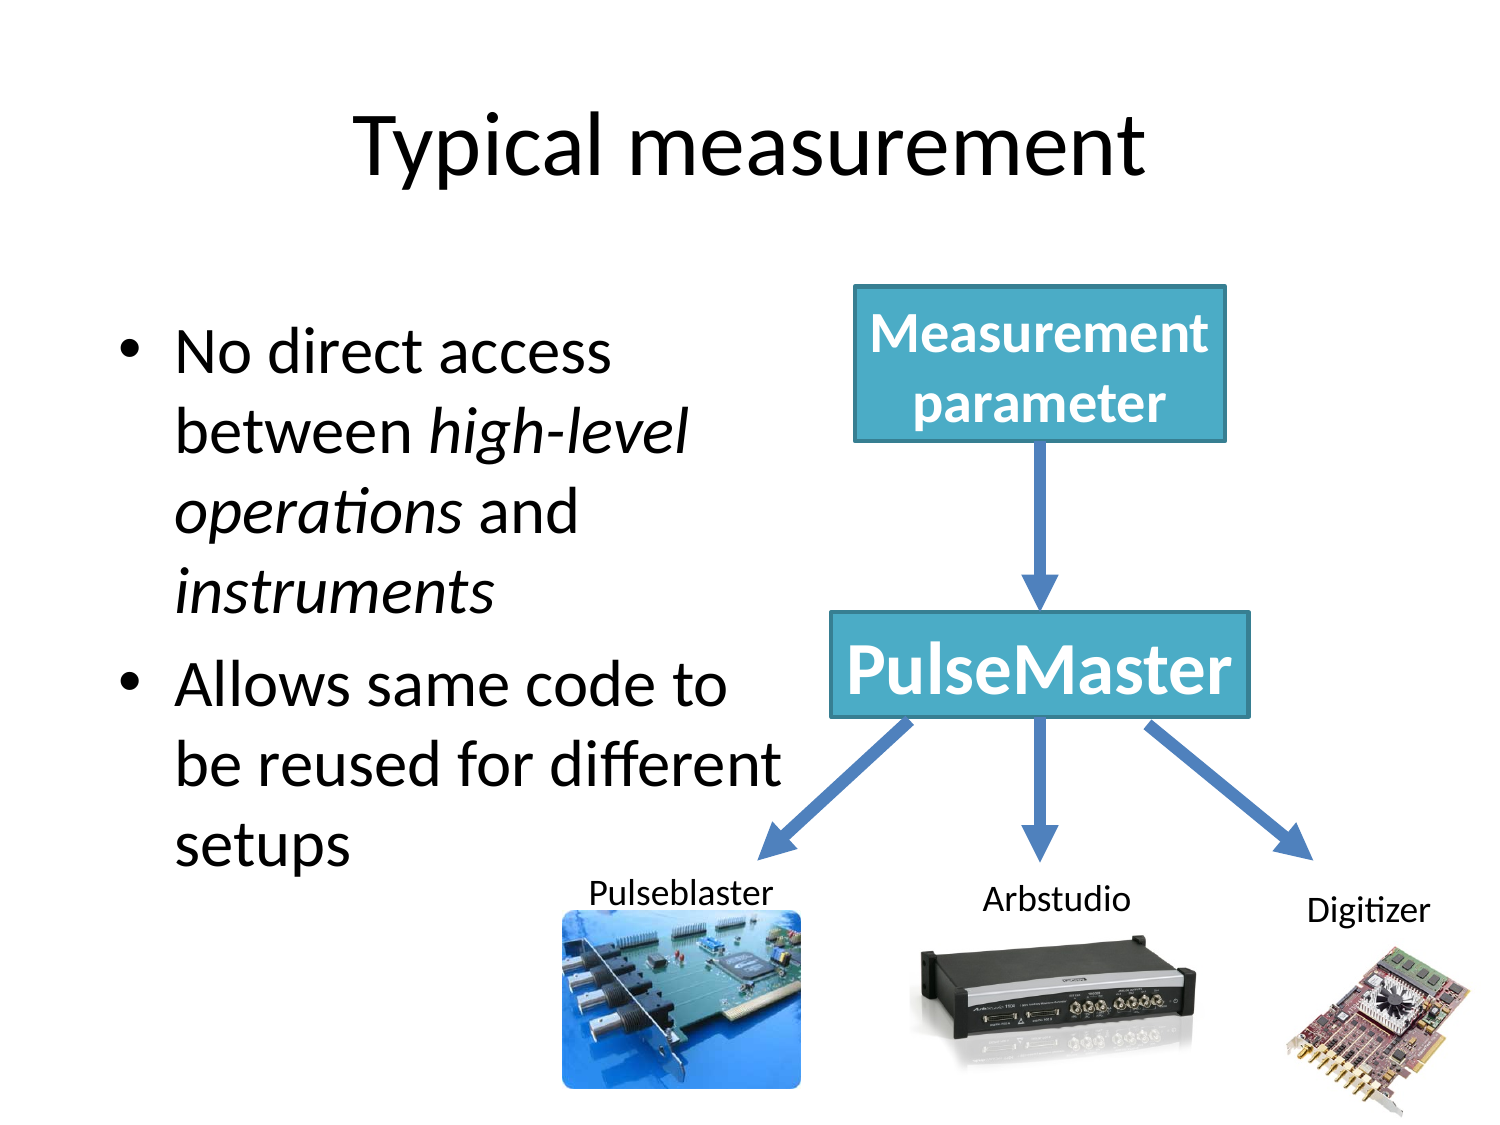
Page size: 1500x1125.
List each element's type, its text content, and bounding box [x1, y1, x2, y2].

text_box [1147, 724, 1314, 861]
text_box Measurement parameter [853, 284, 1227, 443]
picture [1261, 937, 1496, 1125]
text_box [756, 720, 910, 861]
title Typical measurement [75, 45, 1425, 233]
picture [561, 909, 801, 1090]
text_box Arbstudio [967, 866, 1147, 925]
list No direct access between high-level operations and instruments Allows same code to be reused for different setups [103, 299, 805, 1014]
picture [909, 927, 1205, 1077]
text_box Digitizer [1292, 877, 1447, 936]
text_box PulseMaster [829, 610, 1251, 719]
